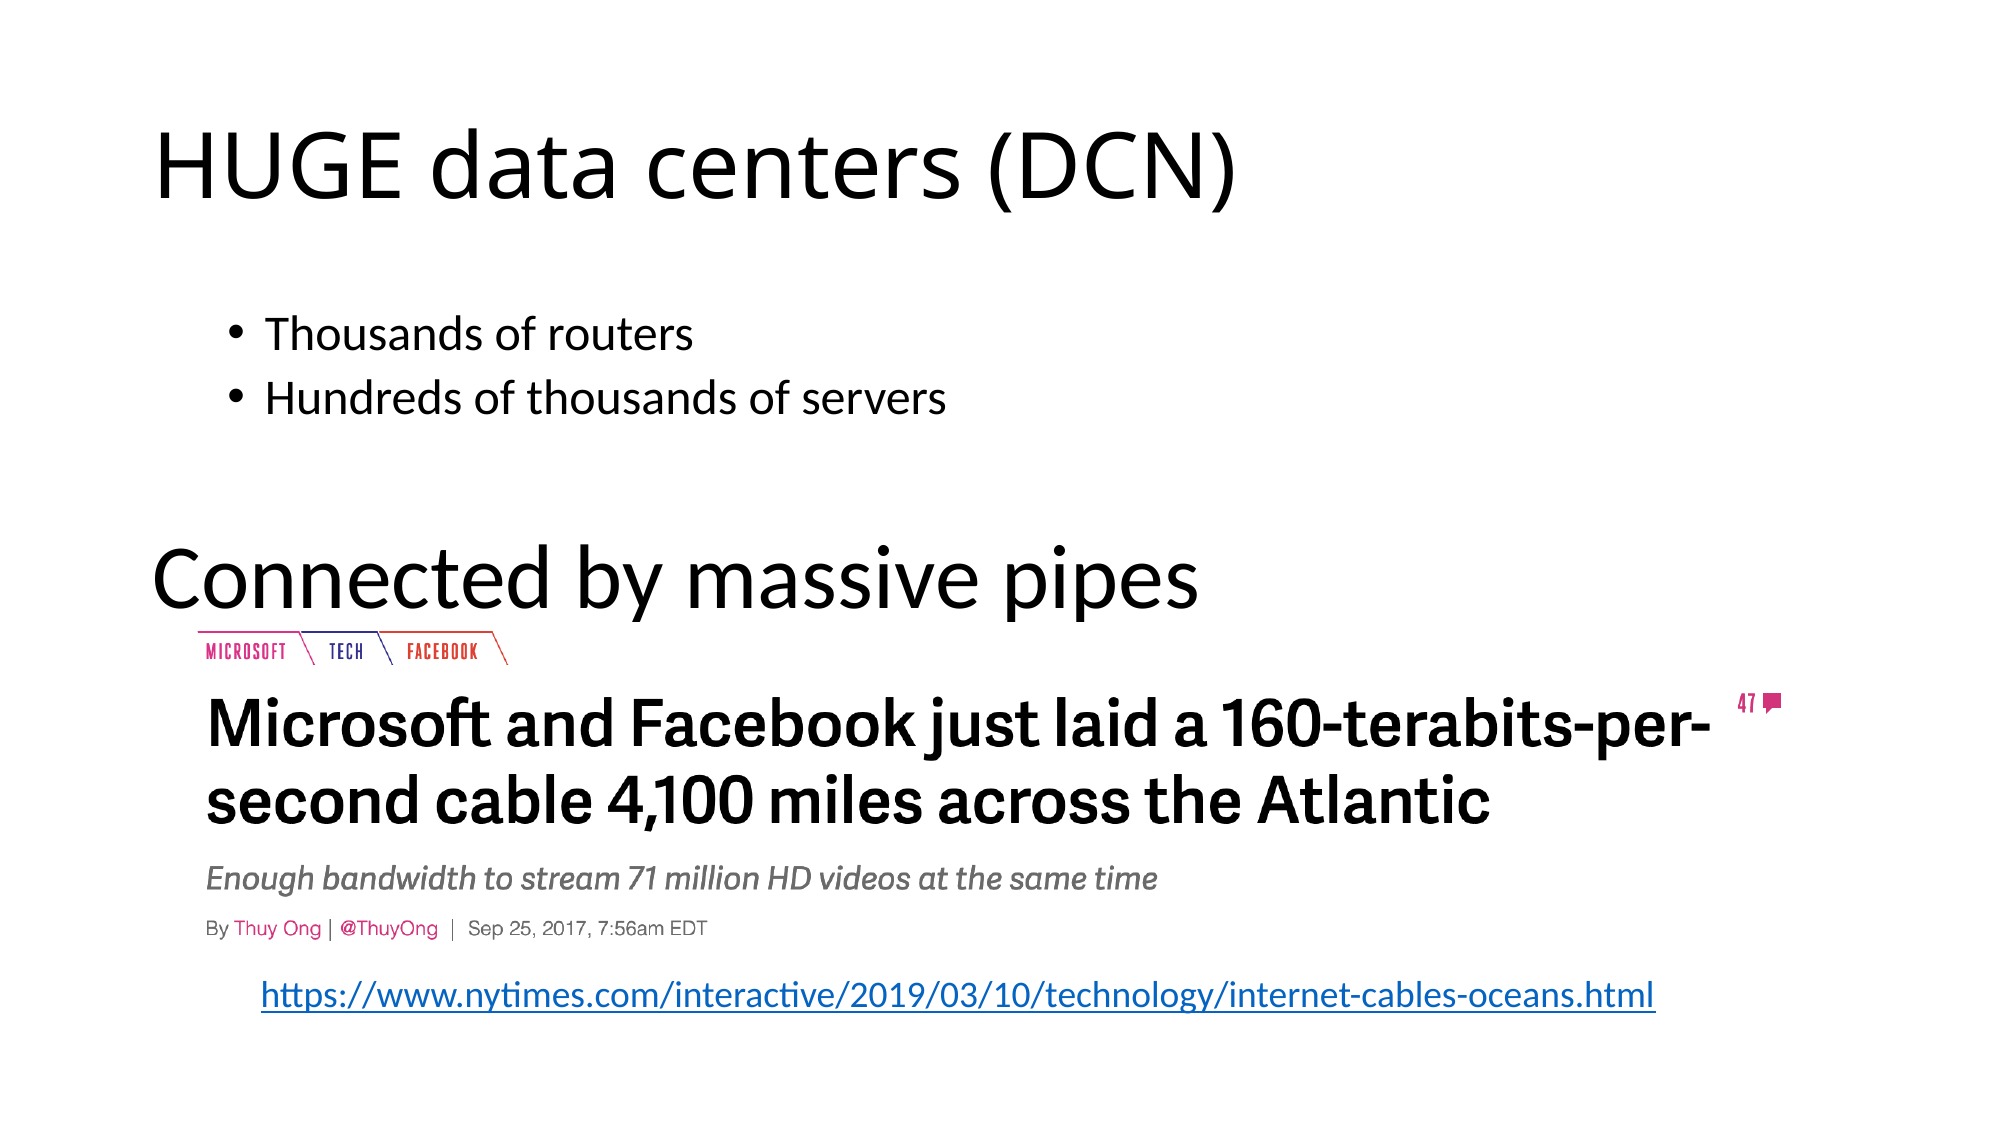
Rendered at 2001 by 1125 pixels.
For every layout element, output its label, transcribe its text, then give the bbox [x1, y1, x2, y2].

picture [186, 622, 1804, 963]
title HUGE data centers (DCN) [137, 59, 1863, 278]
list Thousands of routers Hundreds of thousands of servers Connected by massive pipes [137, 299, 1863, 881]
text_box https://www.nytimes.com/interactive/2019/03/10/technology/internet-cables-oceans.html [245, 962, 1863, 1068]
